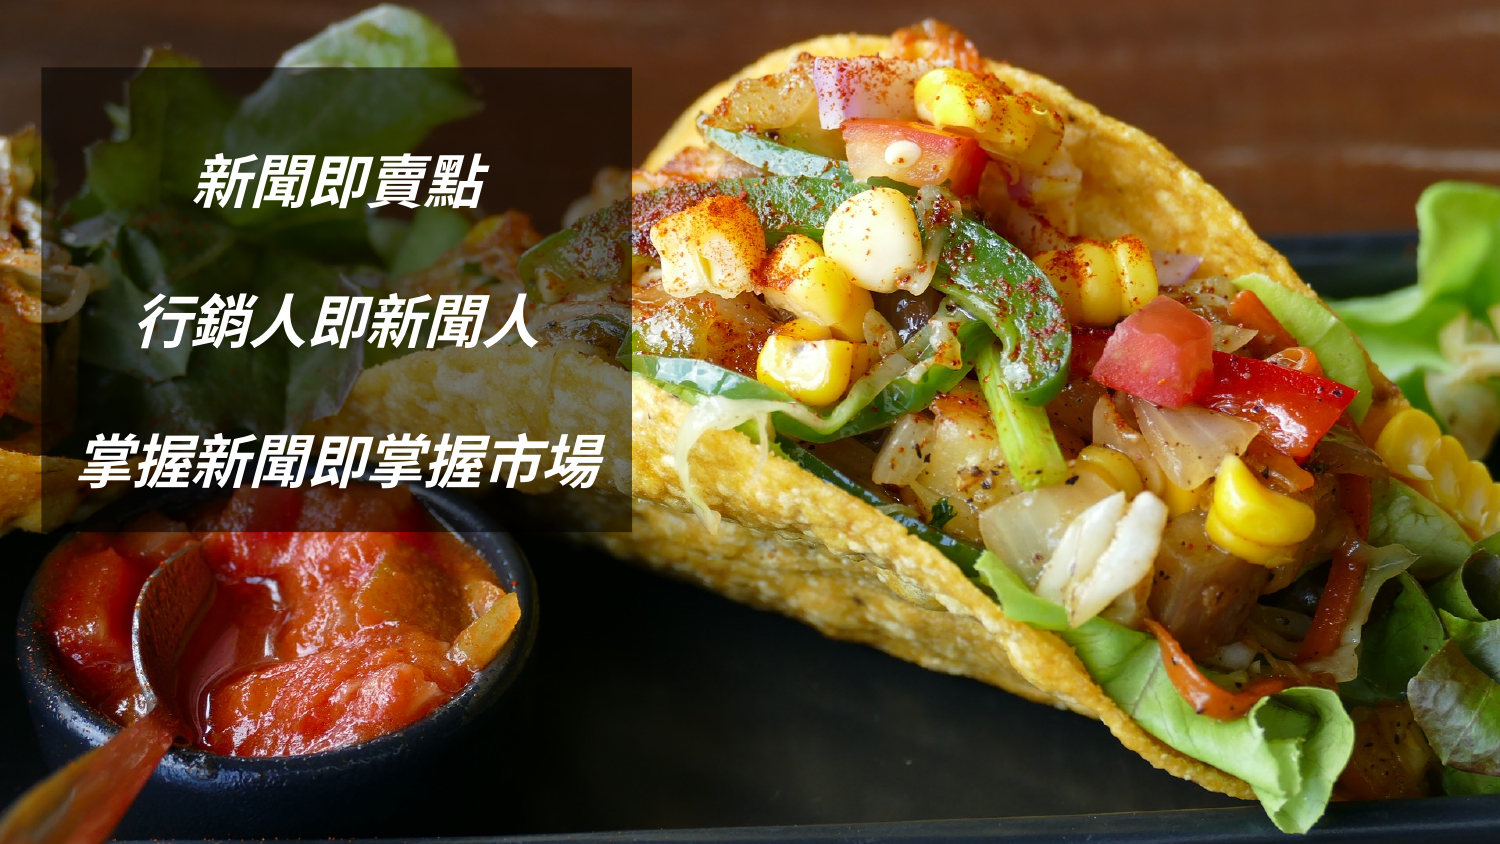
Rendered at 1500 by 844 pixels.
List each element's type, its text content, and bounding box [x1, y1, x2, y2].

text_box 新聞即賣點 行銷人即新聞人 掌握新聞即掌握市場 [41, 67, 632, 533]
picture [0, 0, 1500, 844]
